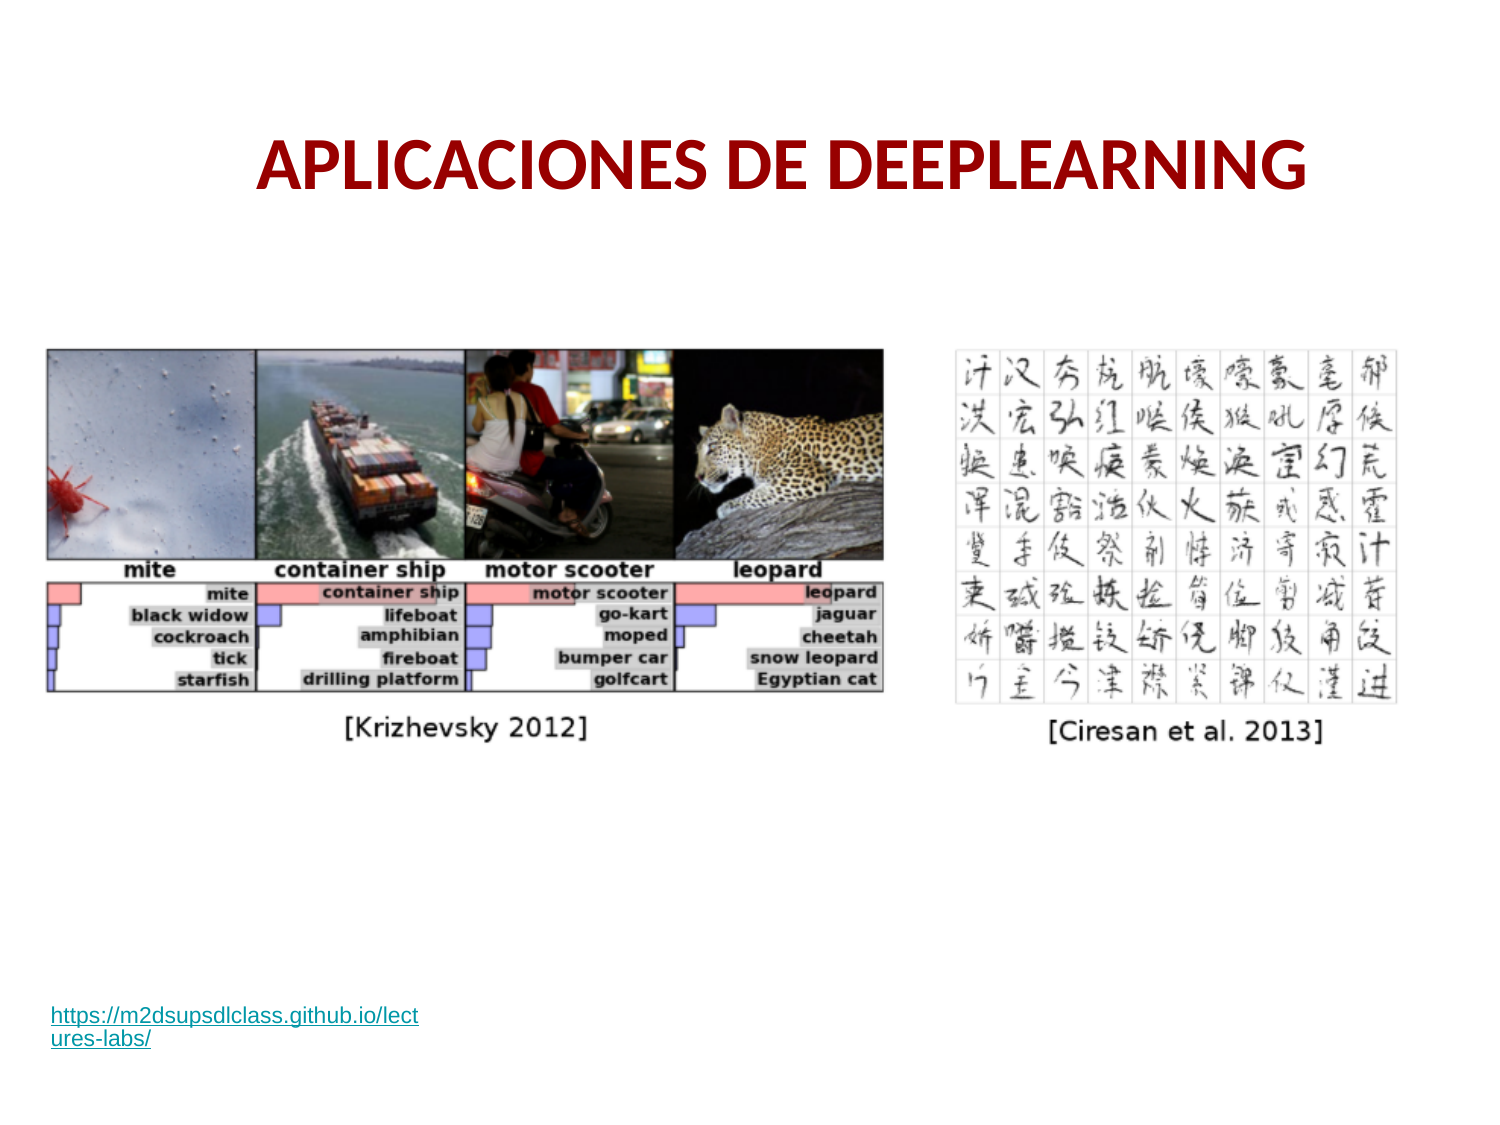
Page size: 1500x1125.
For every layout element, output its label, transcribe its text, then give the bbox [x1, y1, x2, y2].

picture [35, 331, 1411, 758]
title Aplicaciones de DeepLearning [236, 79, 1329, 212]
text_box https://m2dsupsdlclass.github.io/lectures-labs/ [35, 985, 442, 1051]
